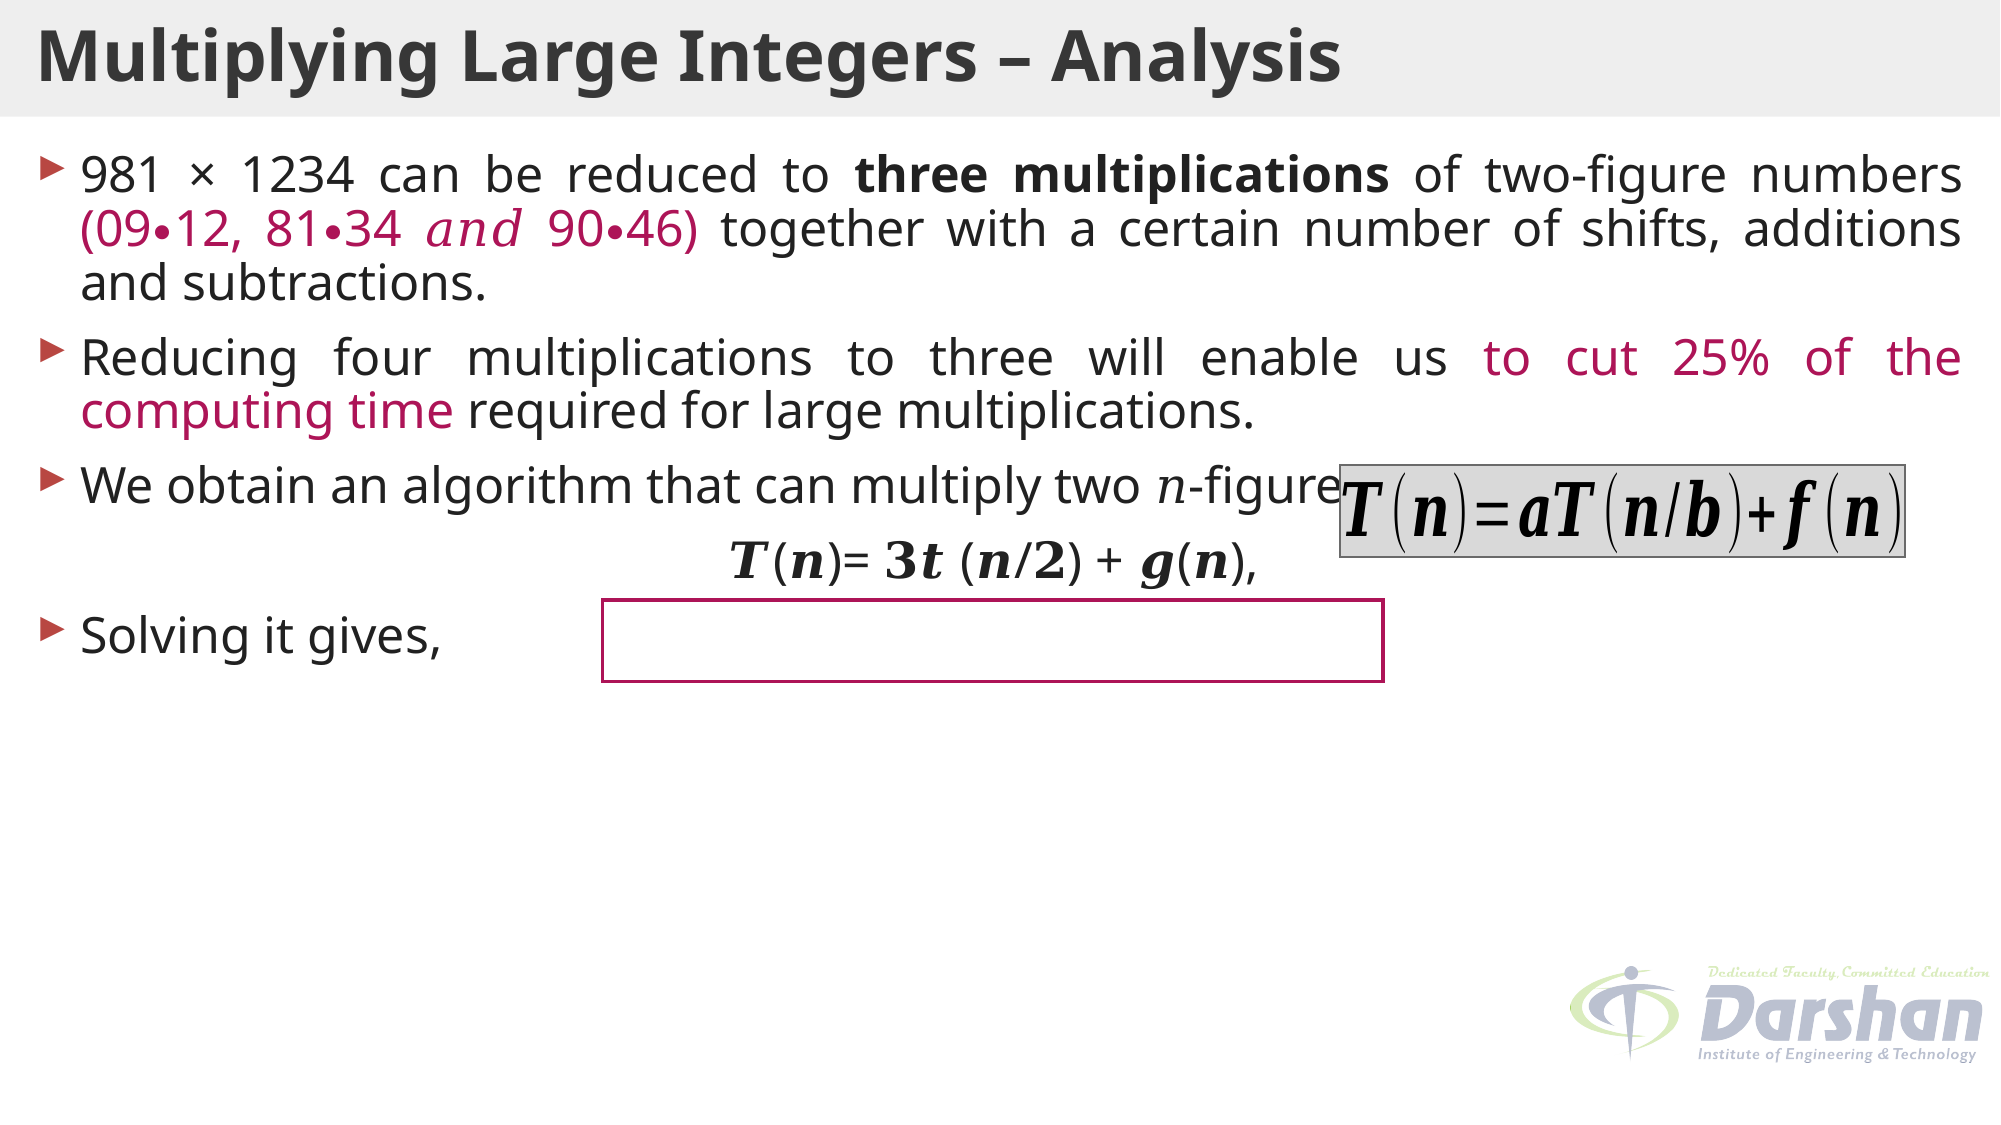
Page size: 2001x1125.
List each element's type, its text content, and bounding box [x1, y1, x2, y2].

title Multiplying Large Integers – Analysis [0, 0, 2000, 117]
text_box 99 [1570, 966, 1990, 1063]
text_box [601, 599, 1384, 683]
